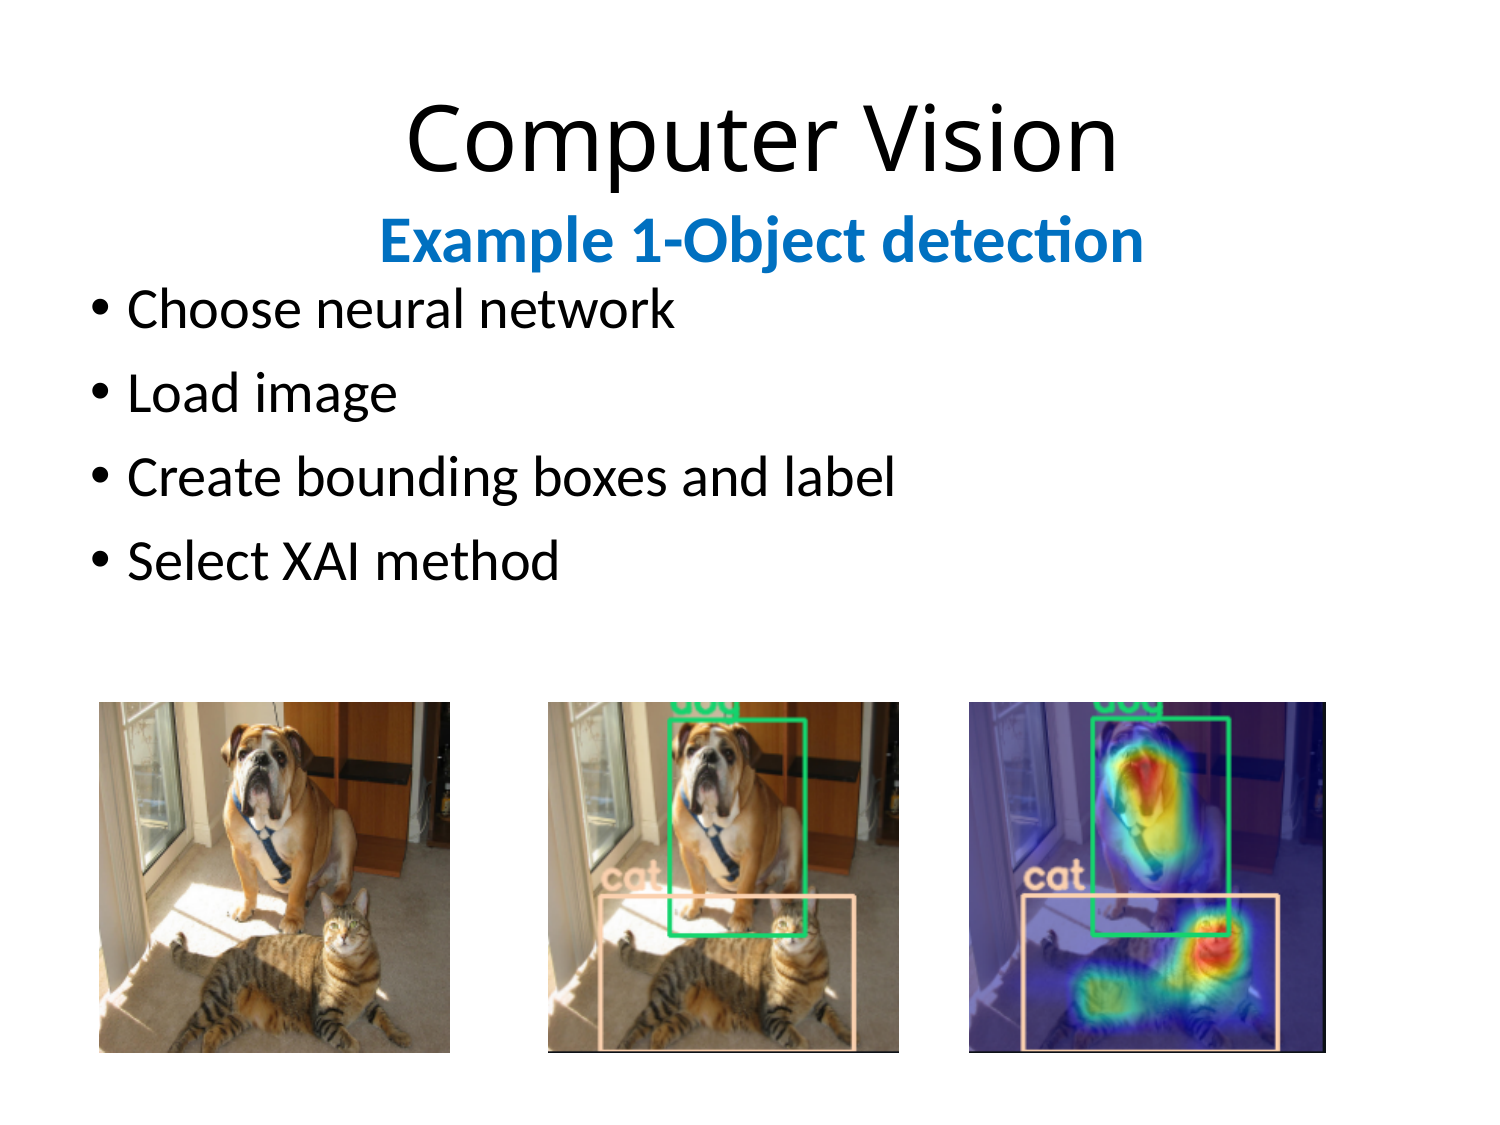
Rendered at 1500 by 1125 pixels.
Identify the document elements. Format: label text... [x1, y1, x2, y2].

list Choose neural network Load image Create bounding boxes and label Select XAI method [75, 476, 1425, 1014]
picture [99, 702, 450, 1053]
picture [548, 702, 899, 1053]
text_box Example 1-Object detection [62, 188, 1463, 476]
picture [969, 702, 1326, 1053]
title Computer Vision [116, 32, 1411, 188]
